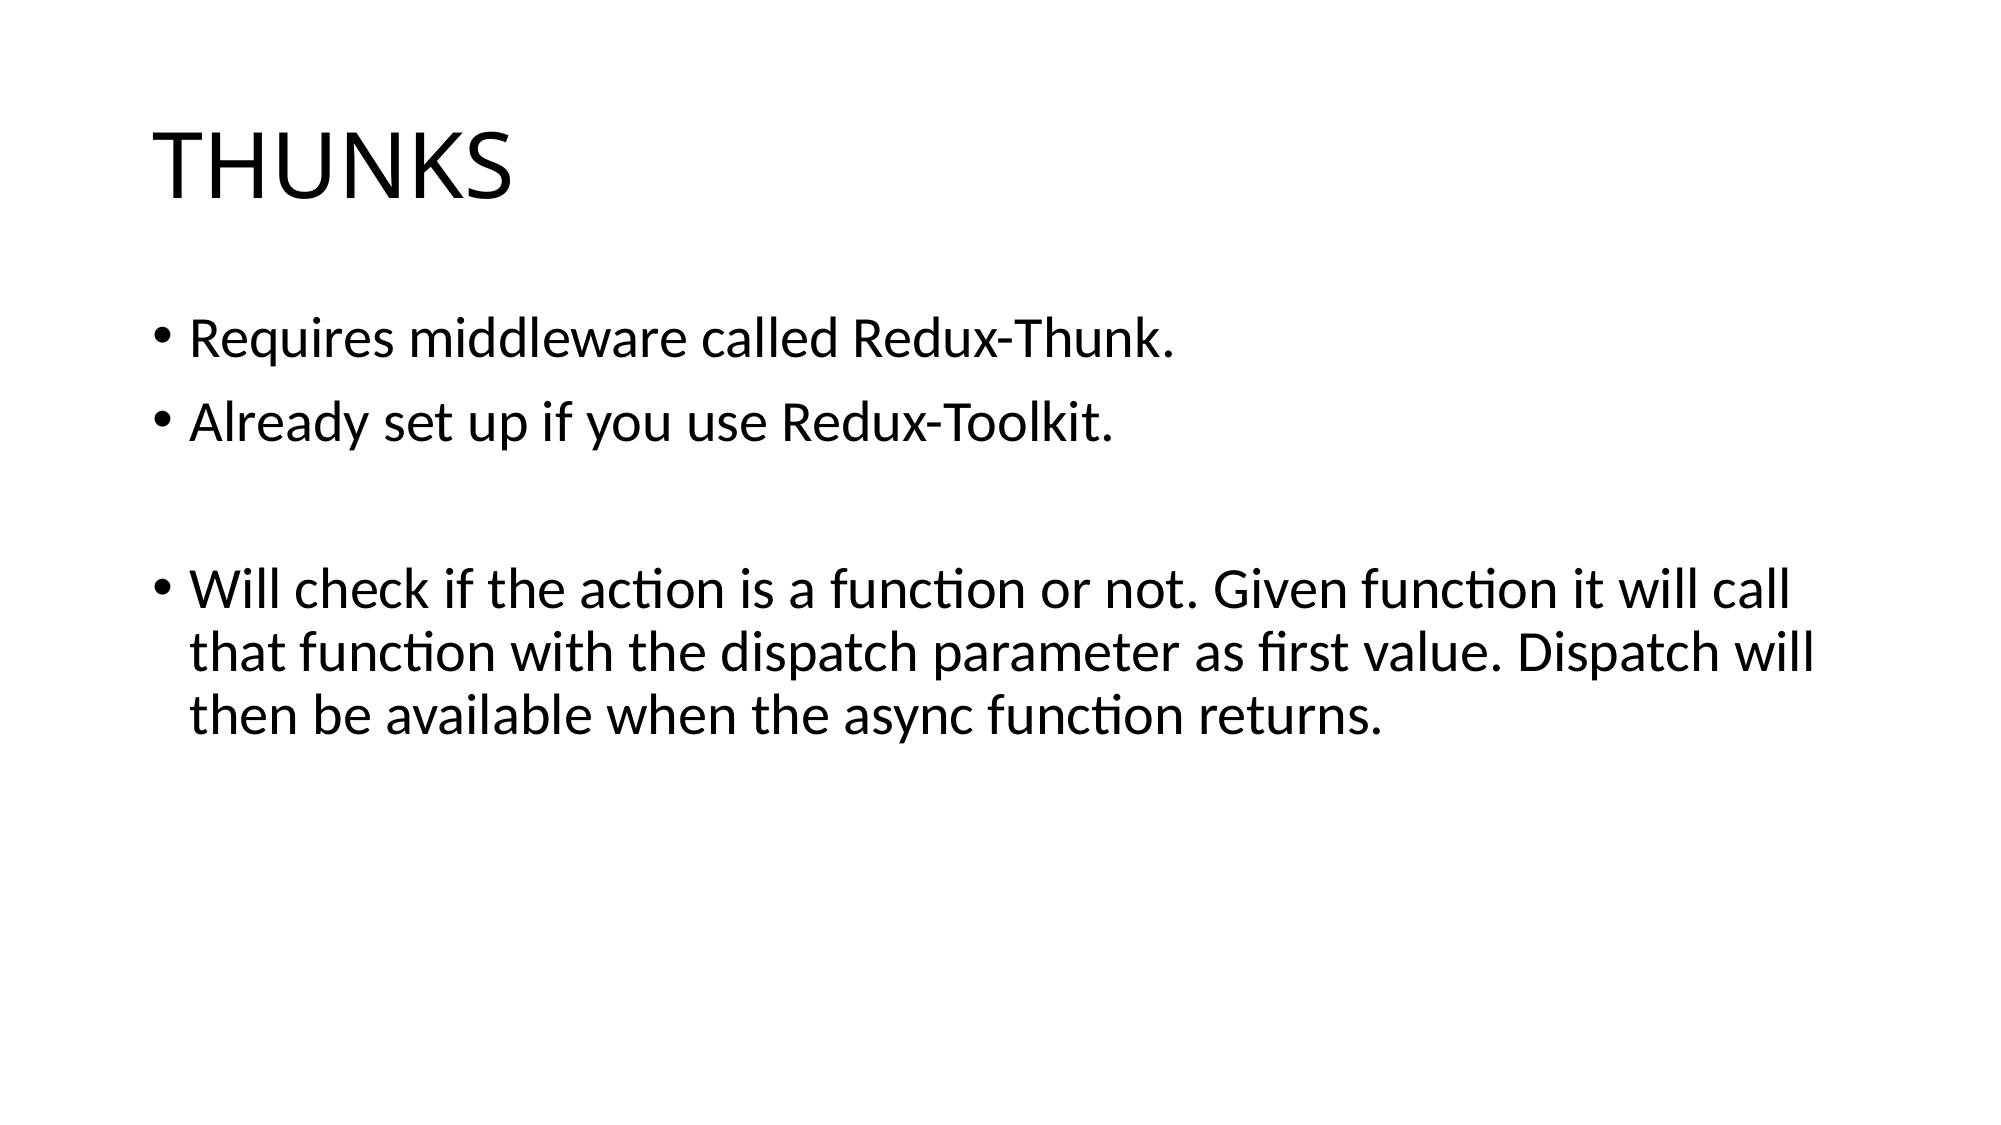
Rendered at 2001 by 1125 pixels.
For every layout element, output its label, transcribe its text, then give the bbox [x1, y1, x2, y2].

title THUNKS [137, 59, 1863, 278]
list Requires middleware called Redux-Thunk. Already set up if you use Redux-Toolkit. Will check if the action is a function or not. Given function it will call that function with the dispatch parameter as first value. Dispatch will then be available when the async function returns. [137, 299, 1863, 1014]
